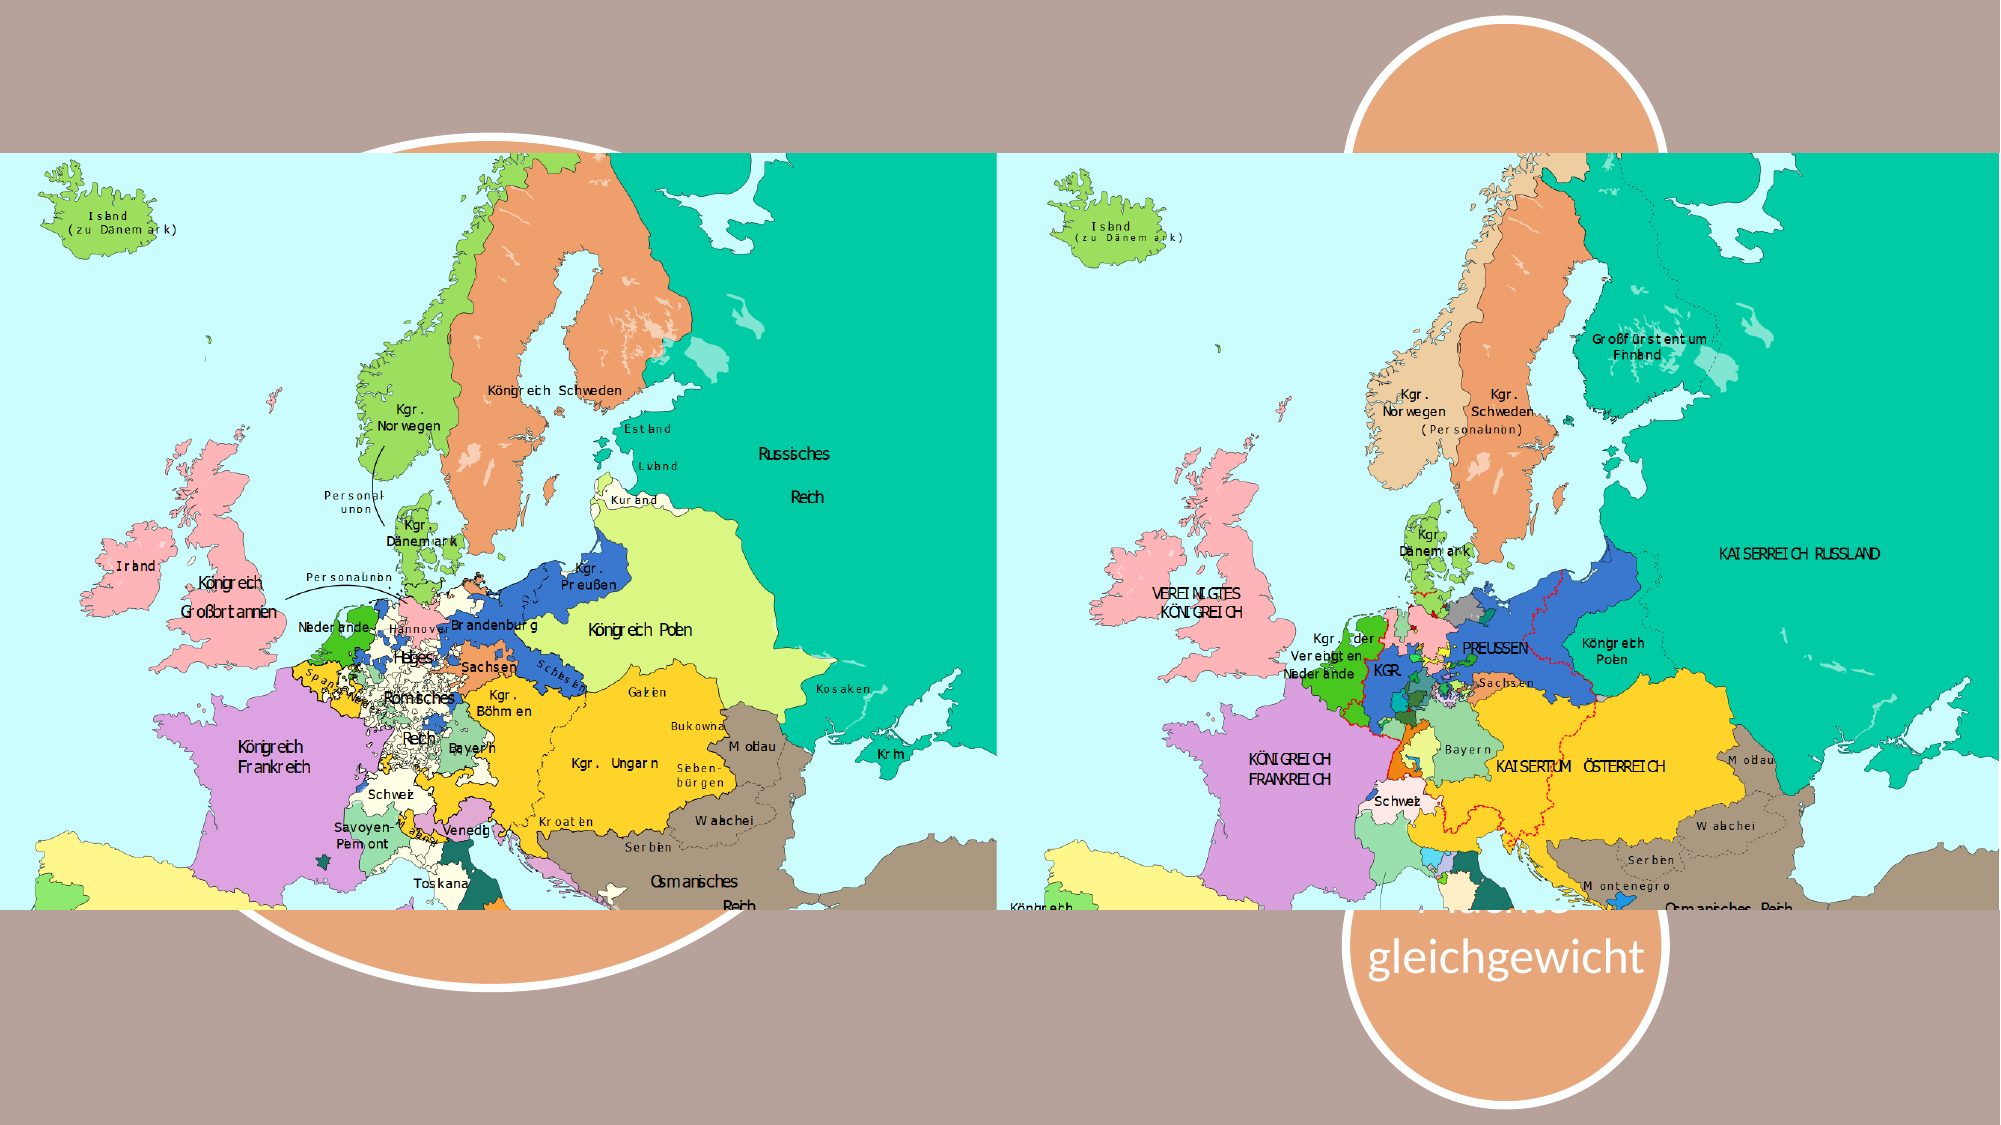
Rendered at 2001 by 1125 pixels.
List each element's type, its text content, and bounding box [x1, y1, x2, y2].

text_box [1351, 991, 1661, 1107]
text_box [243, 910, 739, 990]
text_box [371, 135, 612, 153]
text_box Mächte - gleichgewicht [1328, 910, 1685, 991]
picture [0, 153, 2000, 910]
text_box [1328, 19, 1685, 153]
